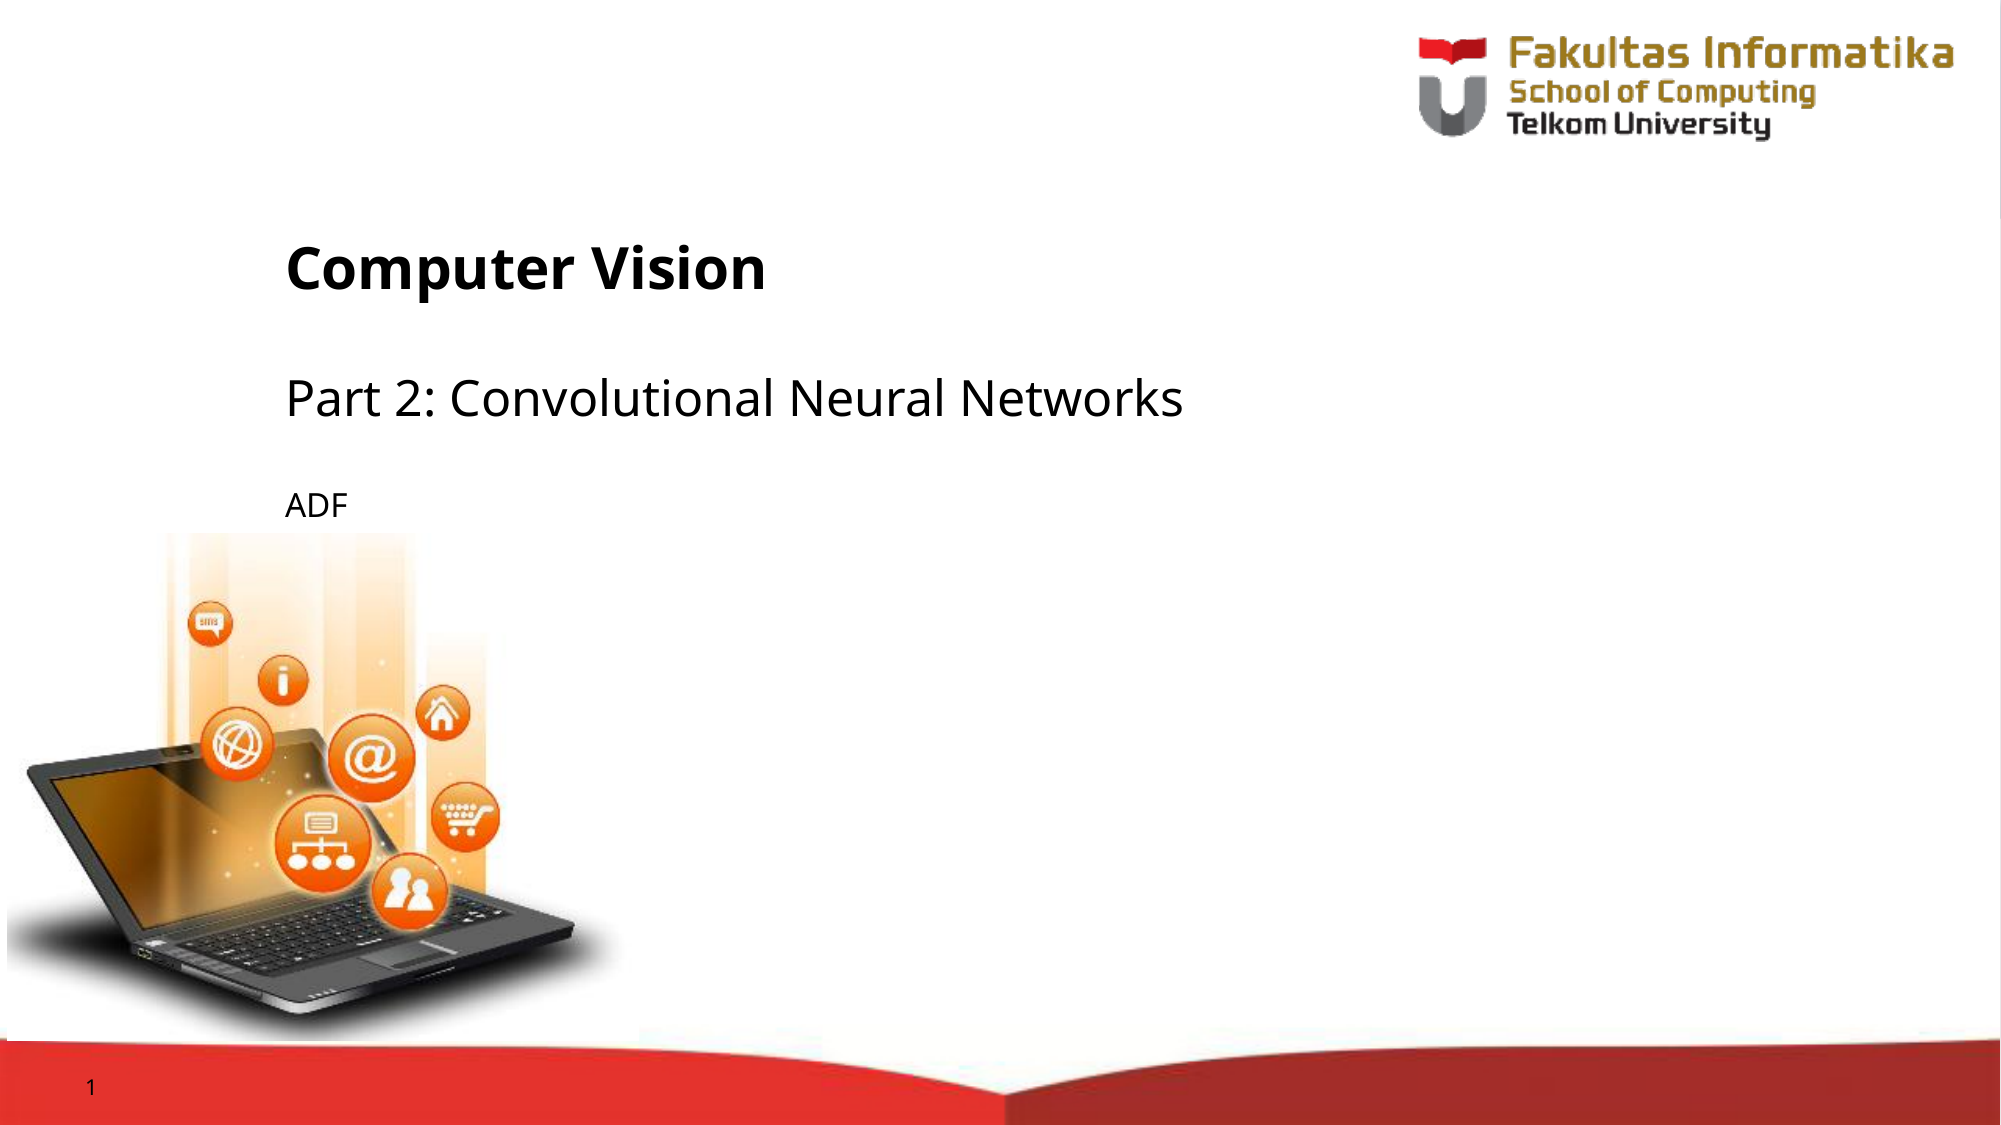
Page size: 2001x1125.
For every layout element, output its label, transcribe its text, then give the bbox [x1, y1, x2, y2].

title Computer Vision [270, 208, 2000, 334]
slide_number 1 [85, 1058, 164, 1119]
subtitle Part 2: Convolutional Neural Networks [270, 365, 2000, 436]
picture [1418, 35, 1955, 142]
picture [0, 0, 2001, 1125]
list ADF [270, 471, 2000, 534]
